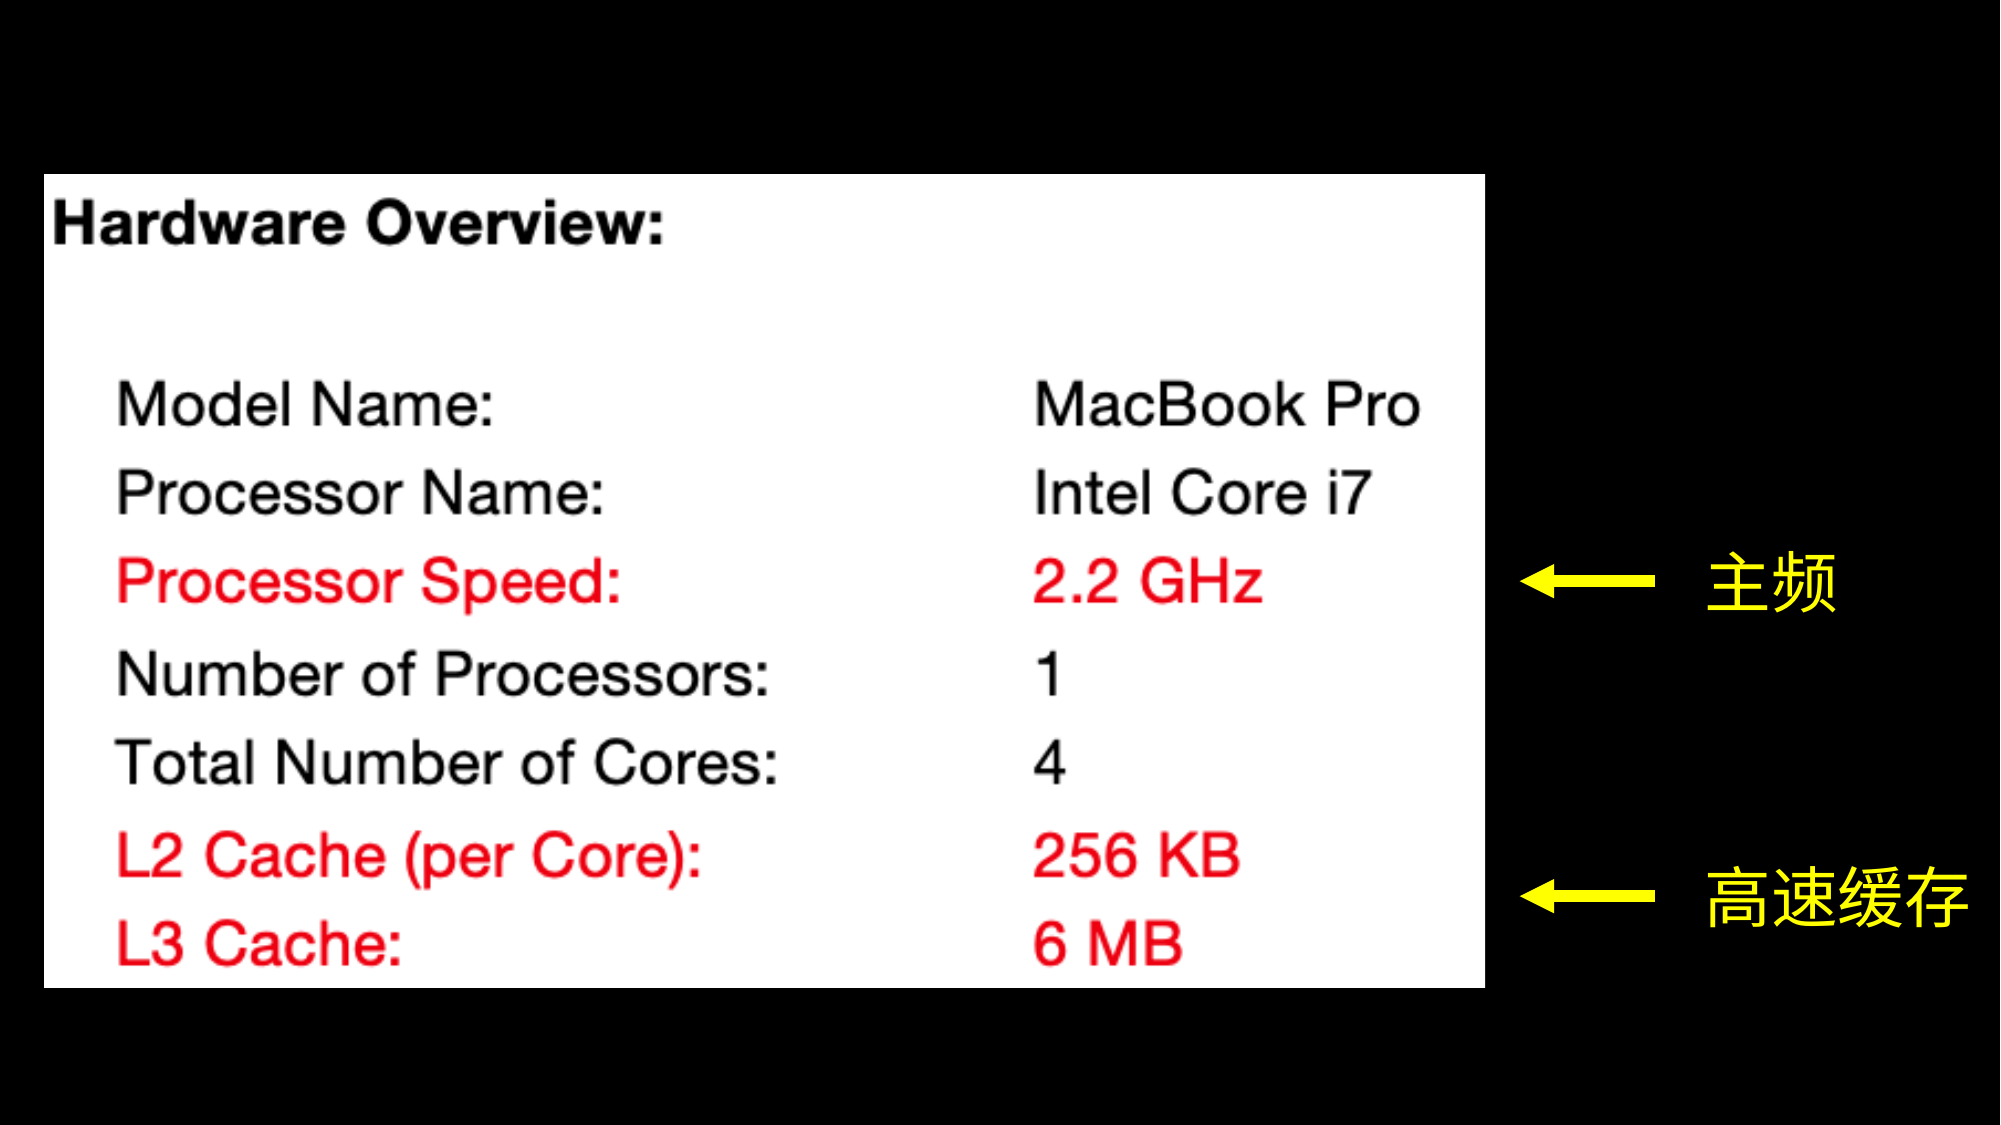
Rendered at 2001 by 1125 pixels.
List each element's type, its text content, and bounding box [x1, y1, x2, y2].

text_box 高速缓存 [1689, 848, 2000, 943]
text_box 主频 [1689, 533, 1940, 628]
picture [43, 174, 1486, 989]
